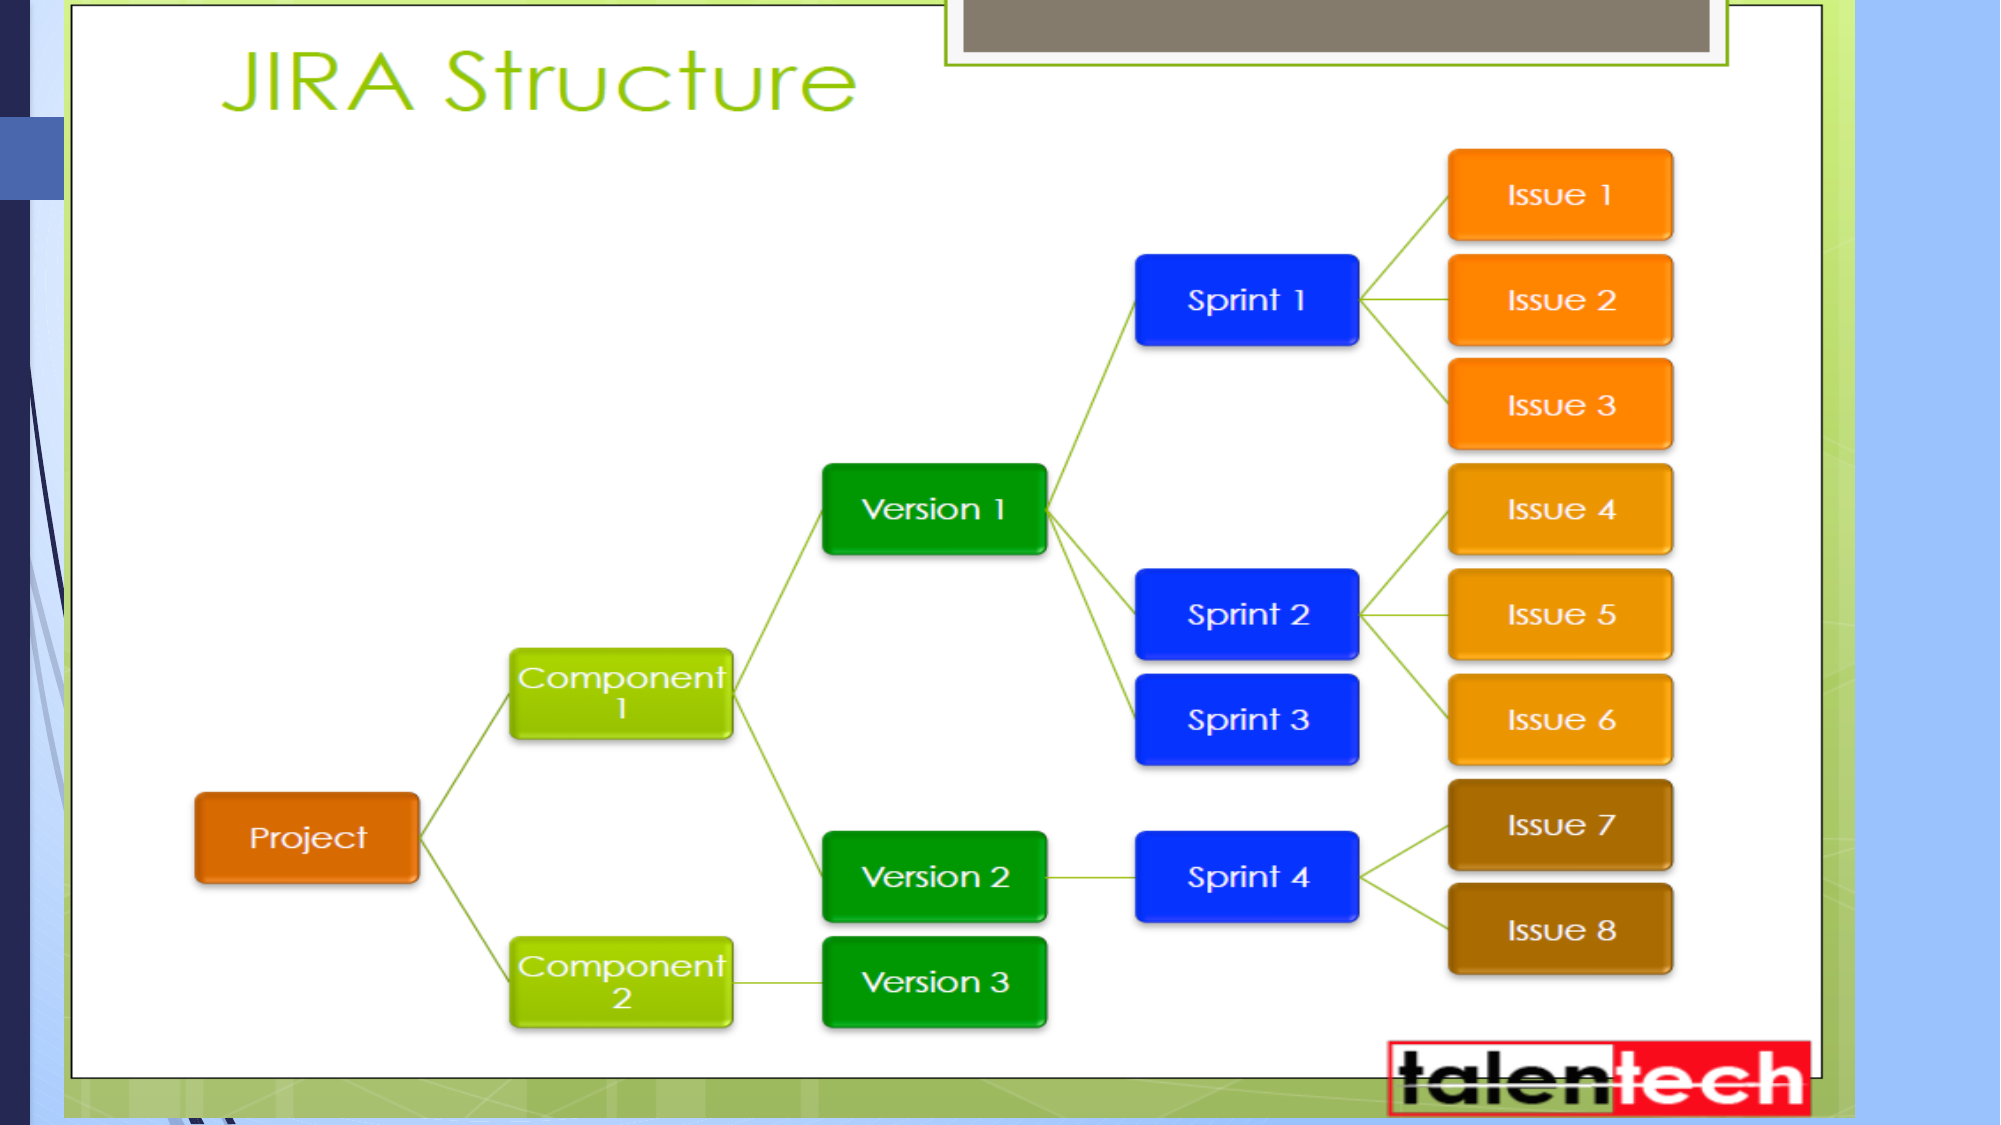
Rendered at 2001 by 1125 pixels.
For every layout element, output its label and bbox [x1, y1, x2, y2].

list [64, 0, 1855, 1118]
